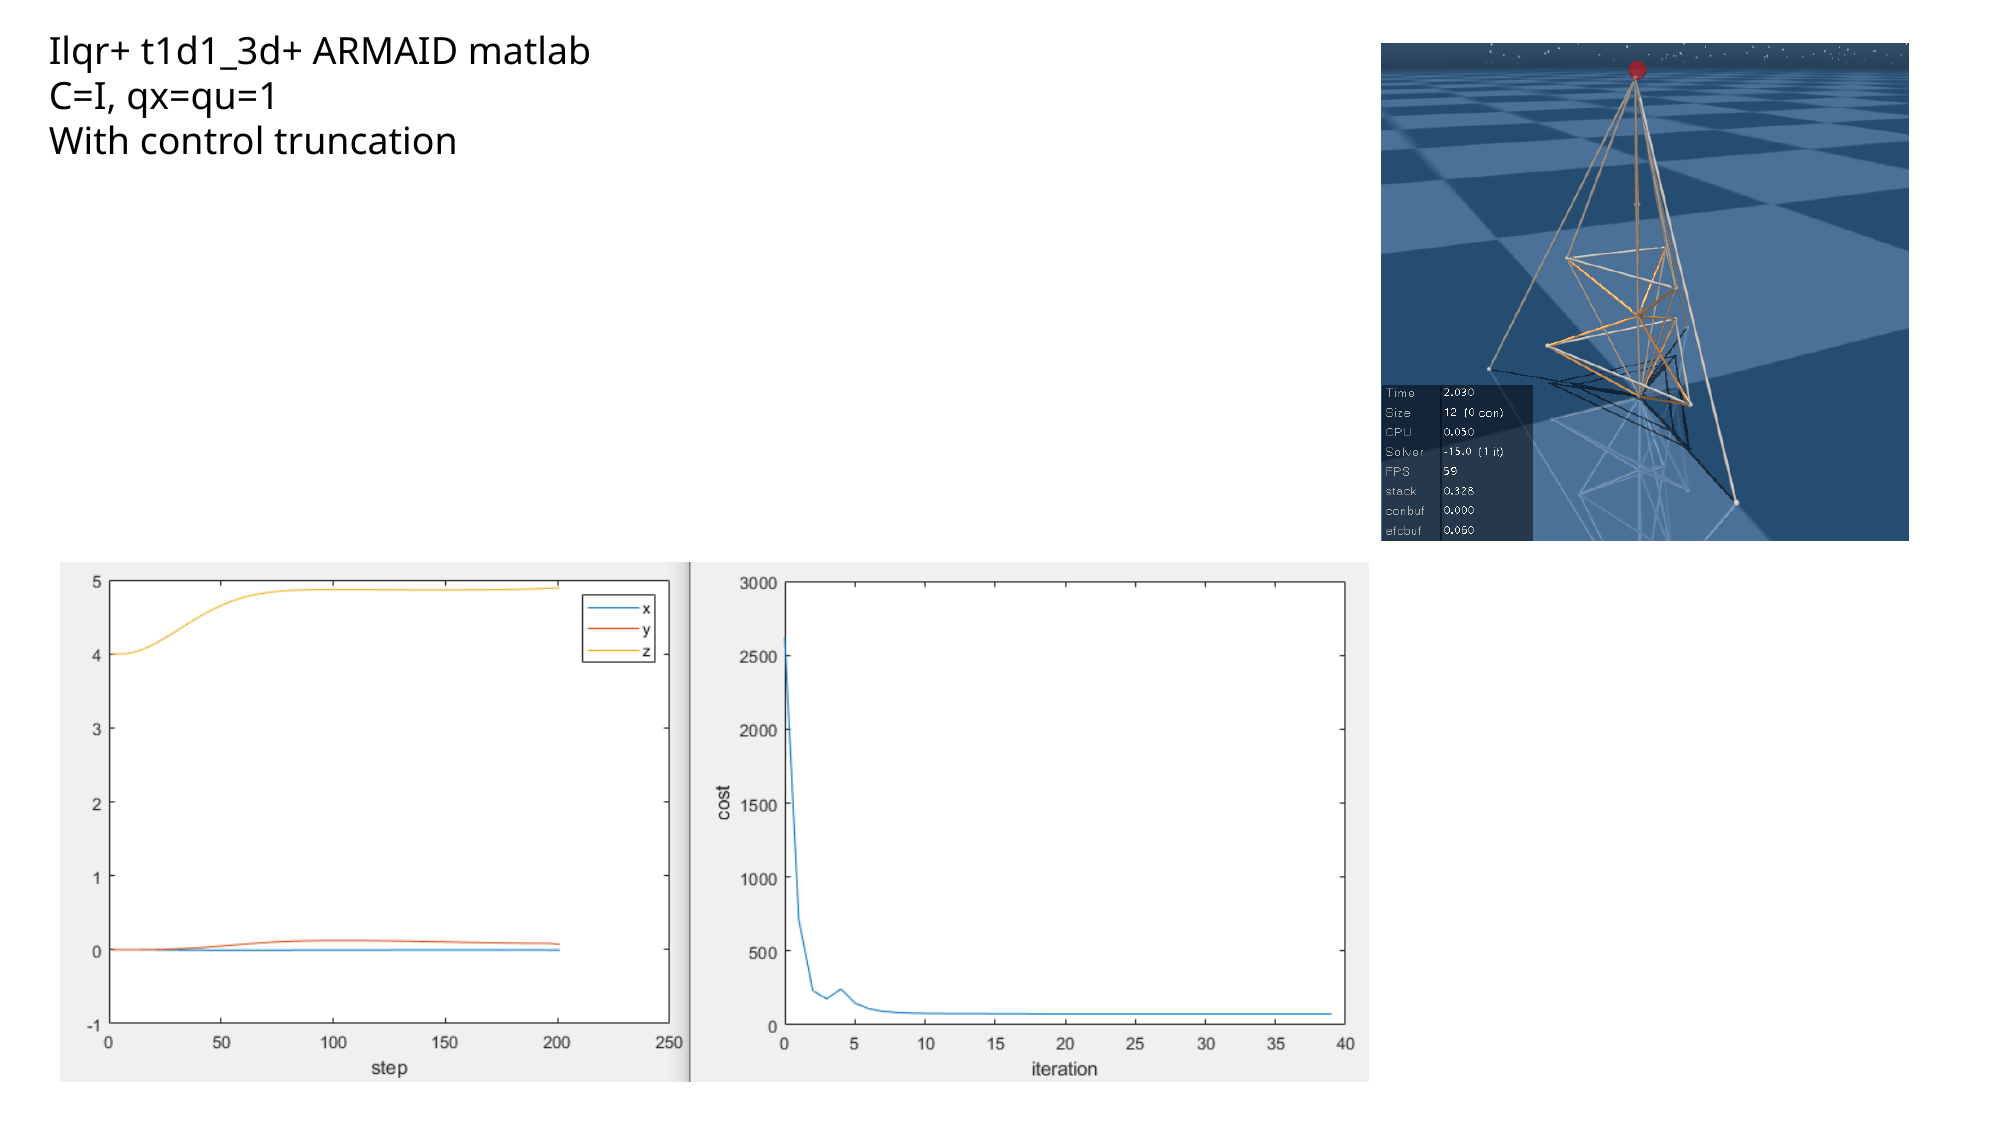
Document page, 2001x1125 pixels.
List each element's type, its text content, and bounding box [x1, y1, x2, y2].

text_box Ilqr+ t1d1_3d+ ARMAID matlab C=I, qx=qu=1 With control truncation [34, 19, 742, 170]
picture [60, 562, 1369, 1082]
picture [1381, 43, 1909, 541]
